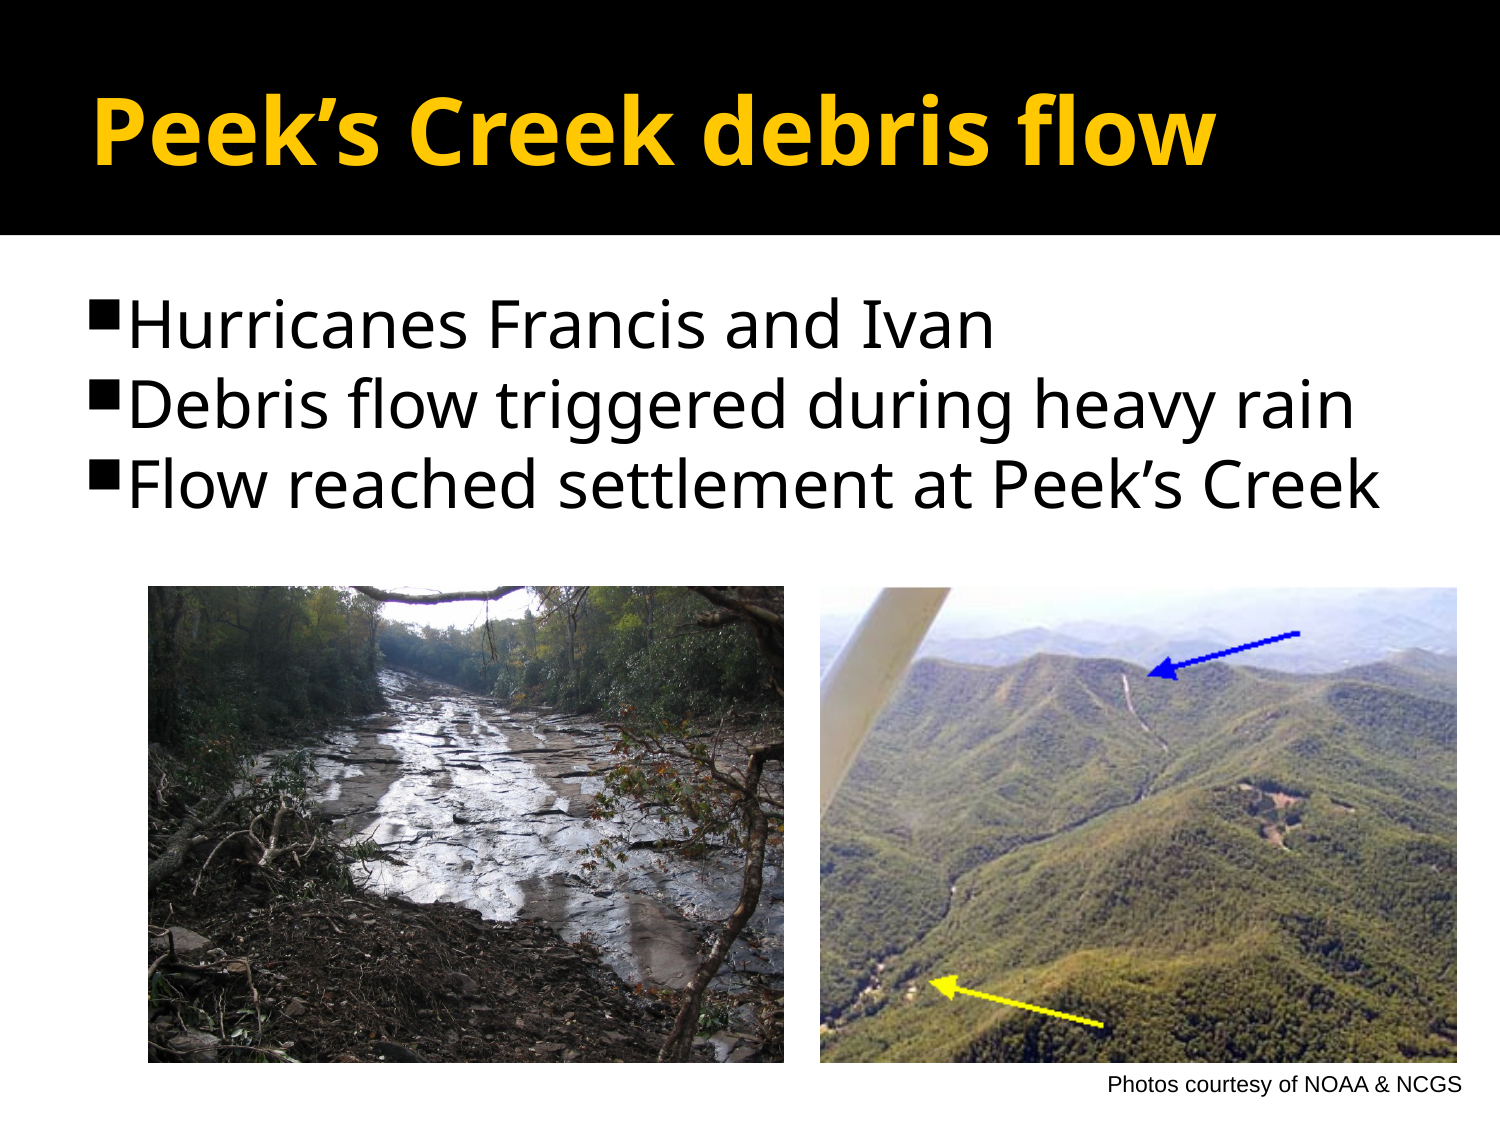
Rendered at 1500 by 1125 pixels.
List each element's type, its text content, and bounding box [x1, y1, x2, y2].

text_box Peek’s Creek debris flow [75, 25, 1425, 231]
text_box Hurricanes Francis and Ivan Debris flow triggered during heavy rain Flow reached settlement at Peek’s Creek [75, 267, 1425, 1026]
picture [820, 585, 1458, 1063]
text_box Photos courtesy of NOAA & NCGS [1092, 1062, 1500, 1105]
picture [148, 585, 784, 1063]
